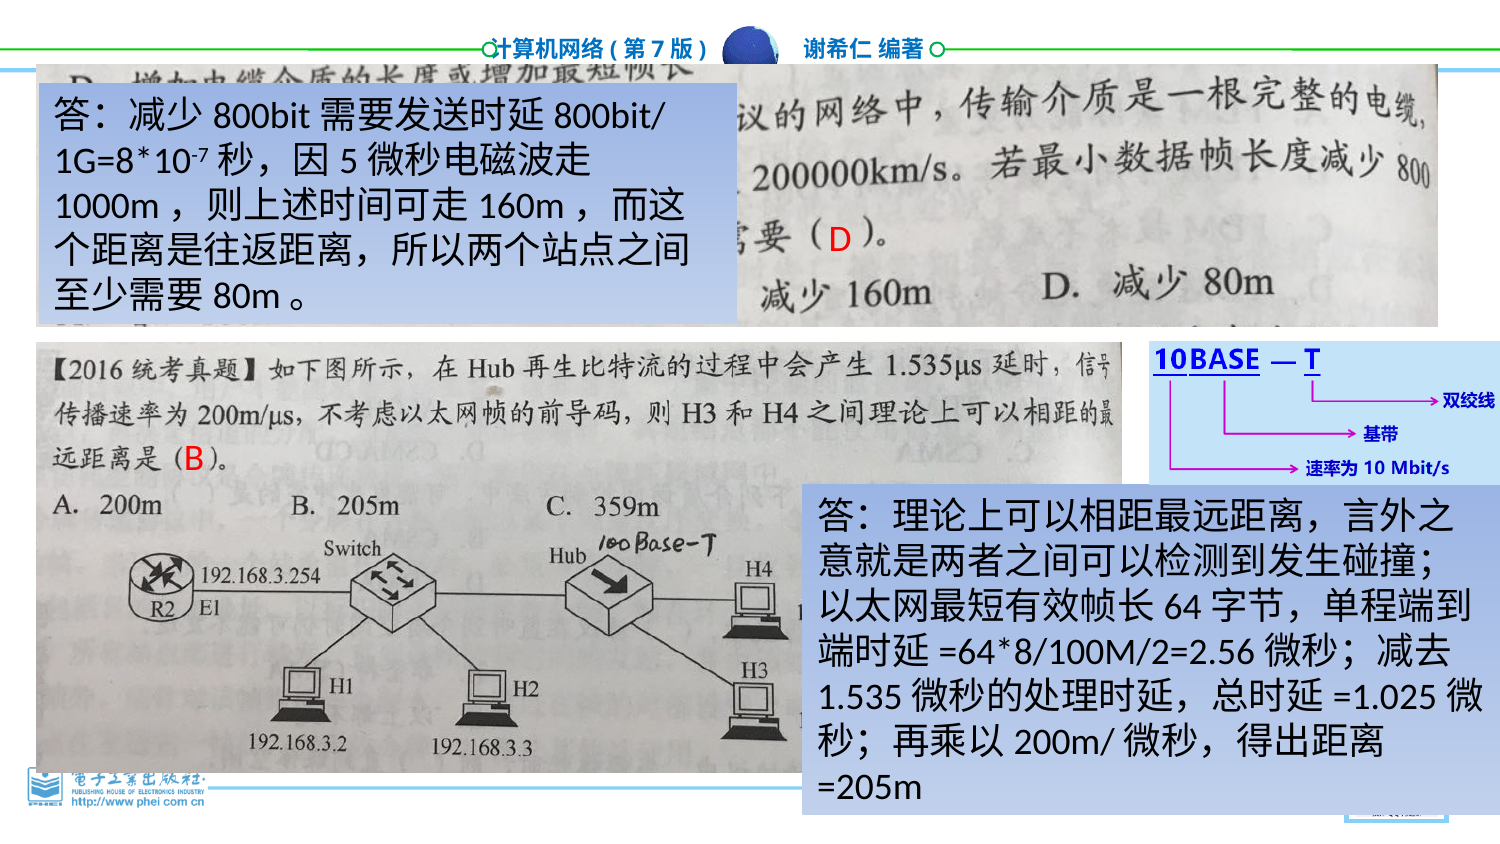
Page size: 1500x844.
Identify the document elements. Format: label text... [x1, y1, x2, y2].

picture [35, 24, 1438, 327]
picture [1149, 340, 1500, 485]
picture [23, 342, 1122, 809]
text_box 答：理论上可以相距最远距离，言外之意就是两者之间可以检测到发生碰撞；以太网最短有效帧长64字节，单程端到端时延=64*8/100M/2=2.56微秒；减去1.535微秒的处理时延，总时延=1.025微秒；再乘以200m/微秒，得出距离=205m [802, 484, 1500, 815]
